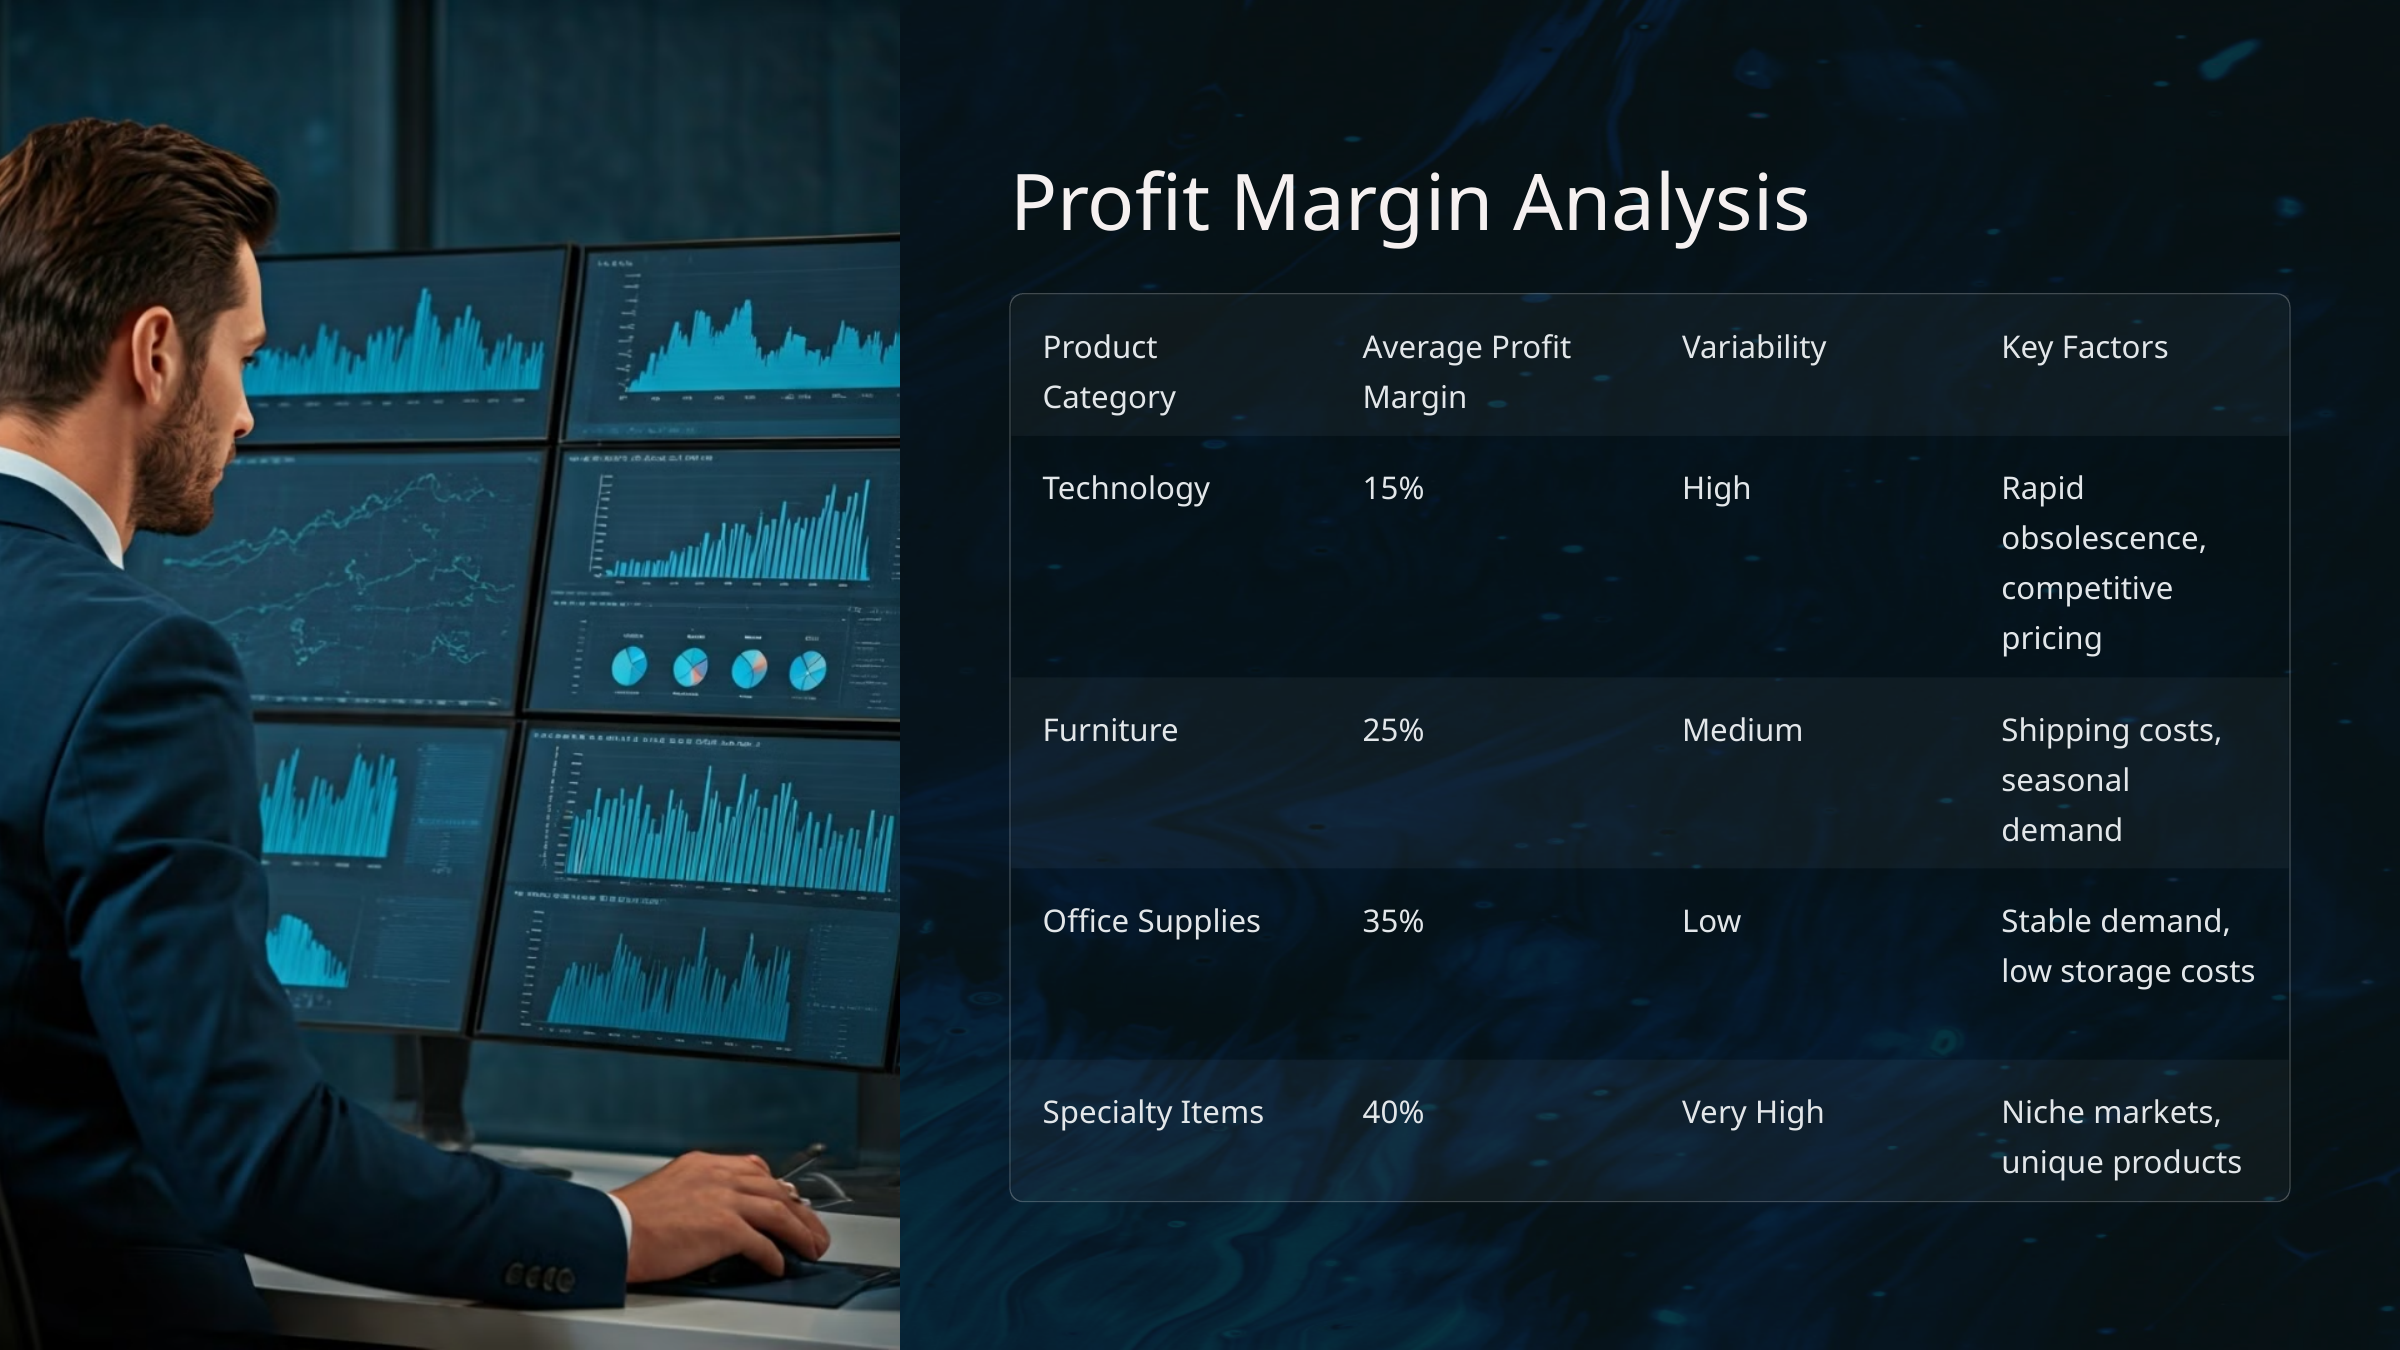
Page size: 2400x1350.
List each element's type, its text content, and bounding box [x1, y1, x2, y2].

text_box Variability [1682, 315, 1938, 366]
text_box 35% [1362, 888, 1618, 939]
text_box Specialty Items [1042, 1079, 1299, 1130]
text_box Shipping costs, seasonal demand [2001, 697, 2258, 849]
text_box Rapid obsolescence, competitive pricing [2001, 455, 2258, 658]
text_box Very High [1682, 1079, 1938, 1130]
text_box Stable demand, low storage costs [2001, 888, 2258, 1040]
text_box Niche markets, unique products [2001, 1079, 2258, 1181]
text_box 40% [1362, 1079, 1618, 1130]
text_box Low [1682, 888, 1938, 939]
text_box 15% [1362, 455, 1618, 507]
text_box [1011, 868, 2289, 1059]
text_box [1011, 1059, 2289, 1201]
text_box Furniture [1042, 697, 1299, 748]
text_box 25% [1362, 697, 1618, 748]
text_box Medium [1682, 697, 1938, 748]
picture [0, 0, 2400, 1350]
text_box Office Supplies [1042, 888, 1299, 939]
text_box Key Factors [2001, 315, 2258, 366]
text_box [1011, 295, 2289, 435]
text_box Average Profit Margin [1362, 315, 1618, 416]
text_box Product Category [1042, 315, 1299, 416]
text_box High [1682, 455, 1938, 507]
text_box [1011, 435, 2289, 677]
text_box Technology [1042, 455, 1299, 507]
text_box [1011, 677, 2289, 868]
text_box Profit Margin Analysis [1009, 148, 1883, 247]
